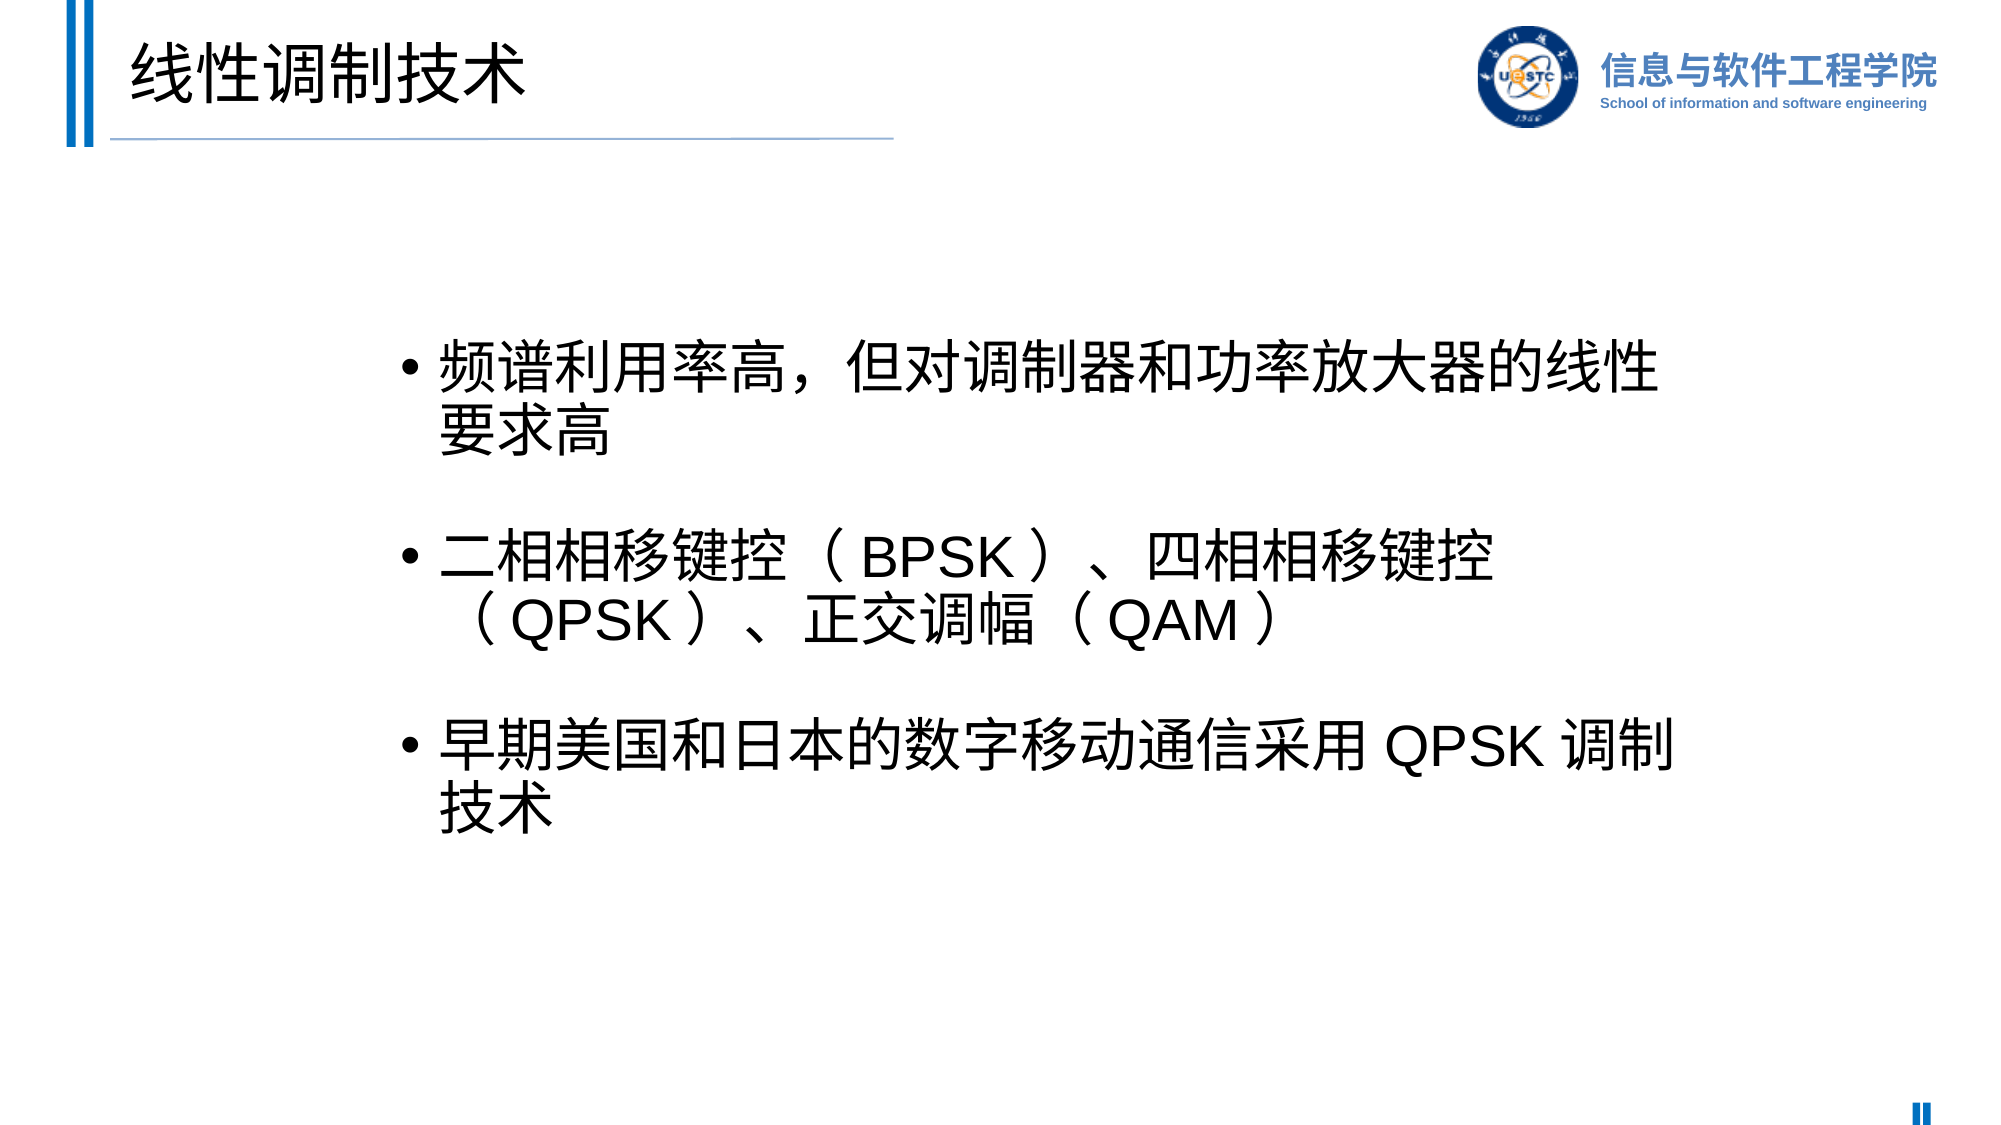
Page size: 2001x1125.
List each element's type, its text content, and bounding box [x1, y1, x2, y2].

list 频谱利用率高，但对调制器和功率放大器的线性要求高 二相相移键控（BPSK）、四相相移键控（QPSK）、正交调幅（QAM） 早期美国和日本的数字移动通信采用QPSK调制技术 [385, 331, 1719, 1006]
title 线性调制技术 [113, 10, 1839, 143]
